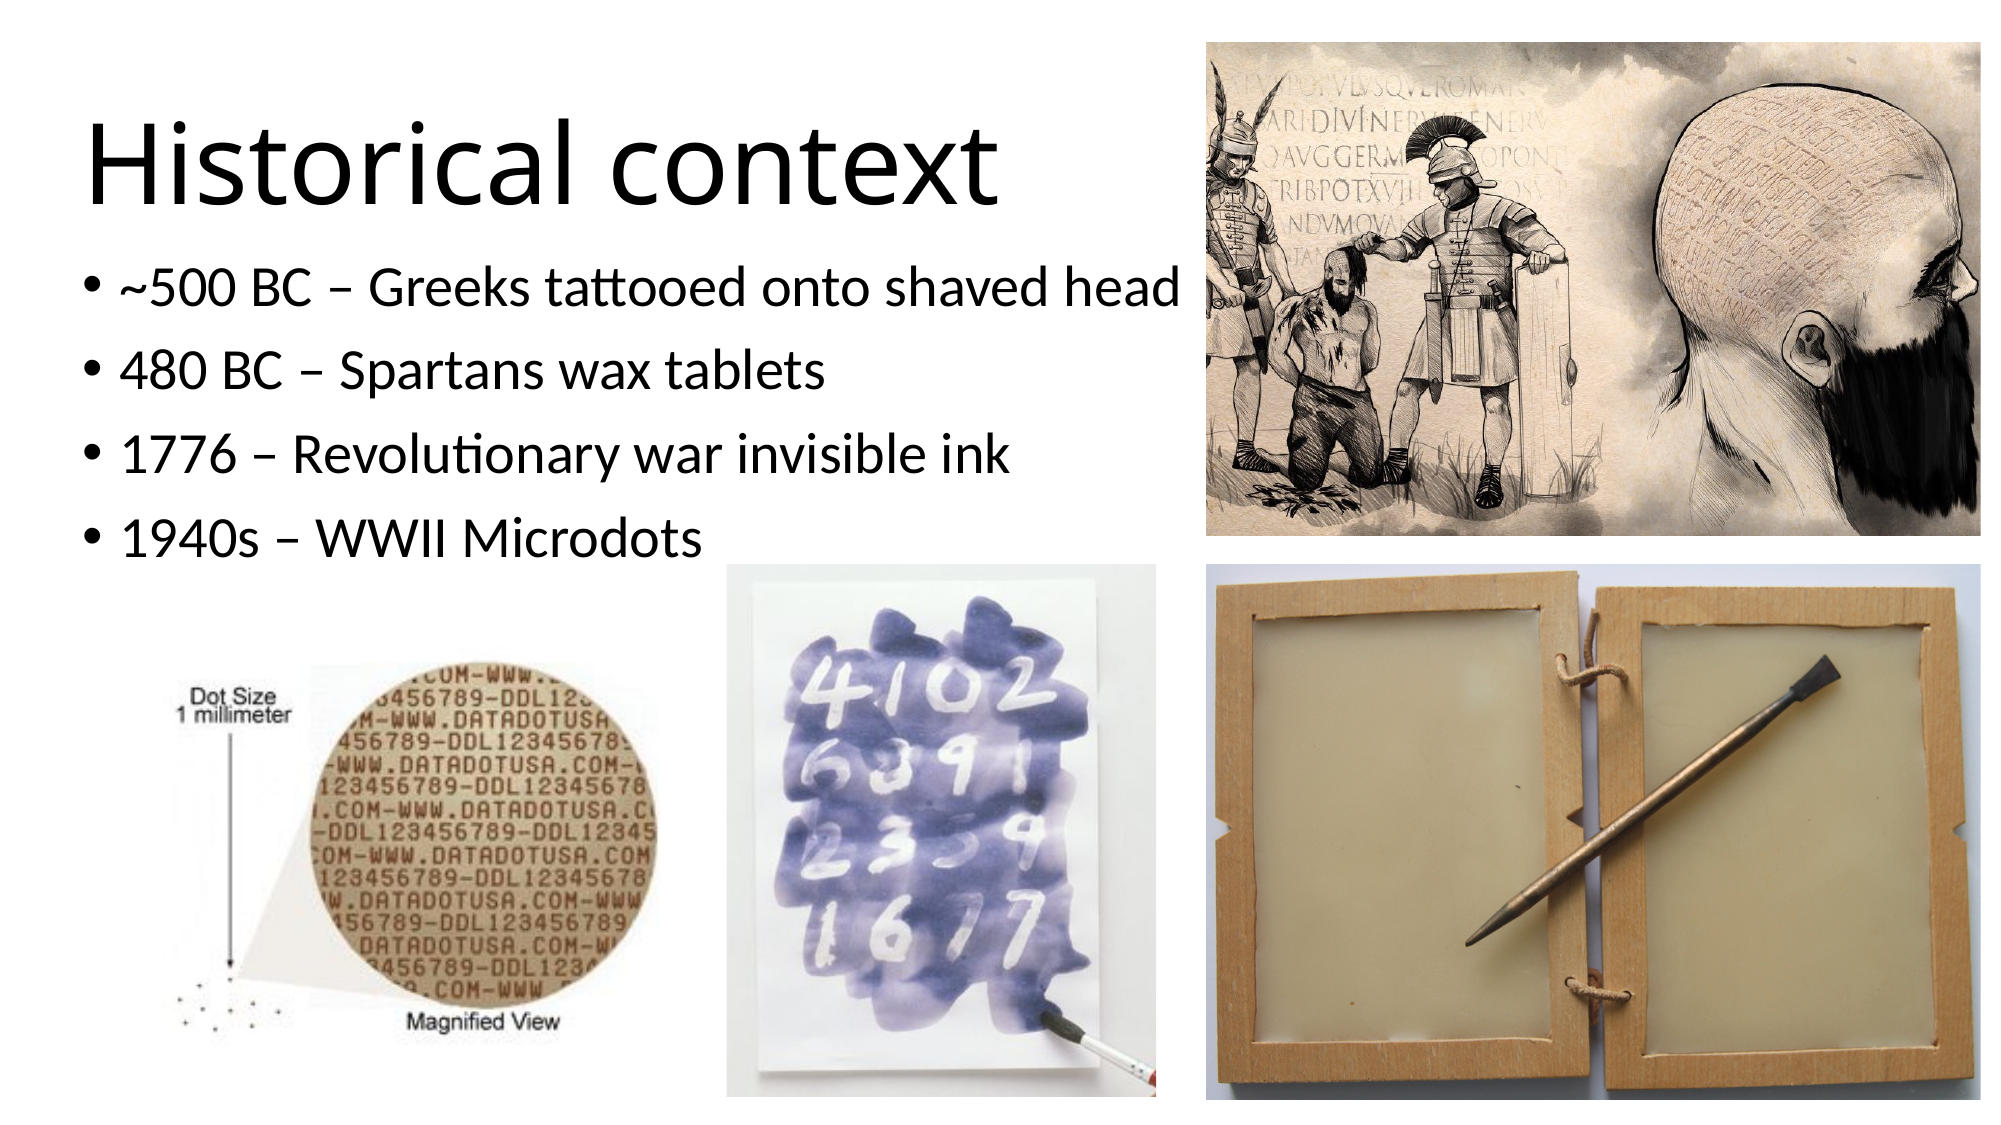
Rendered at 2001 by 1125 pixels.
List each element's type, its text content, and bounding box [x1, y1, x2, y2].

title Historical context [67, 59, 1206, 248]
picture [1206, 42, 1981, 536]
picture [1206, 564, 1981, 1100]
picture [162, 564, 1157, 1097]
list ~500 BC – Greeks tattooed onto shaved head 480 BC – Spartans wax tablets 1776 – Revolutionary war invisible ink 1940s – WWII Microdots [67, 248, 1793, 1014]
